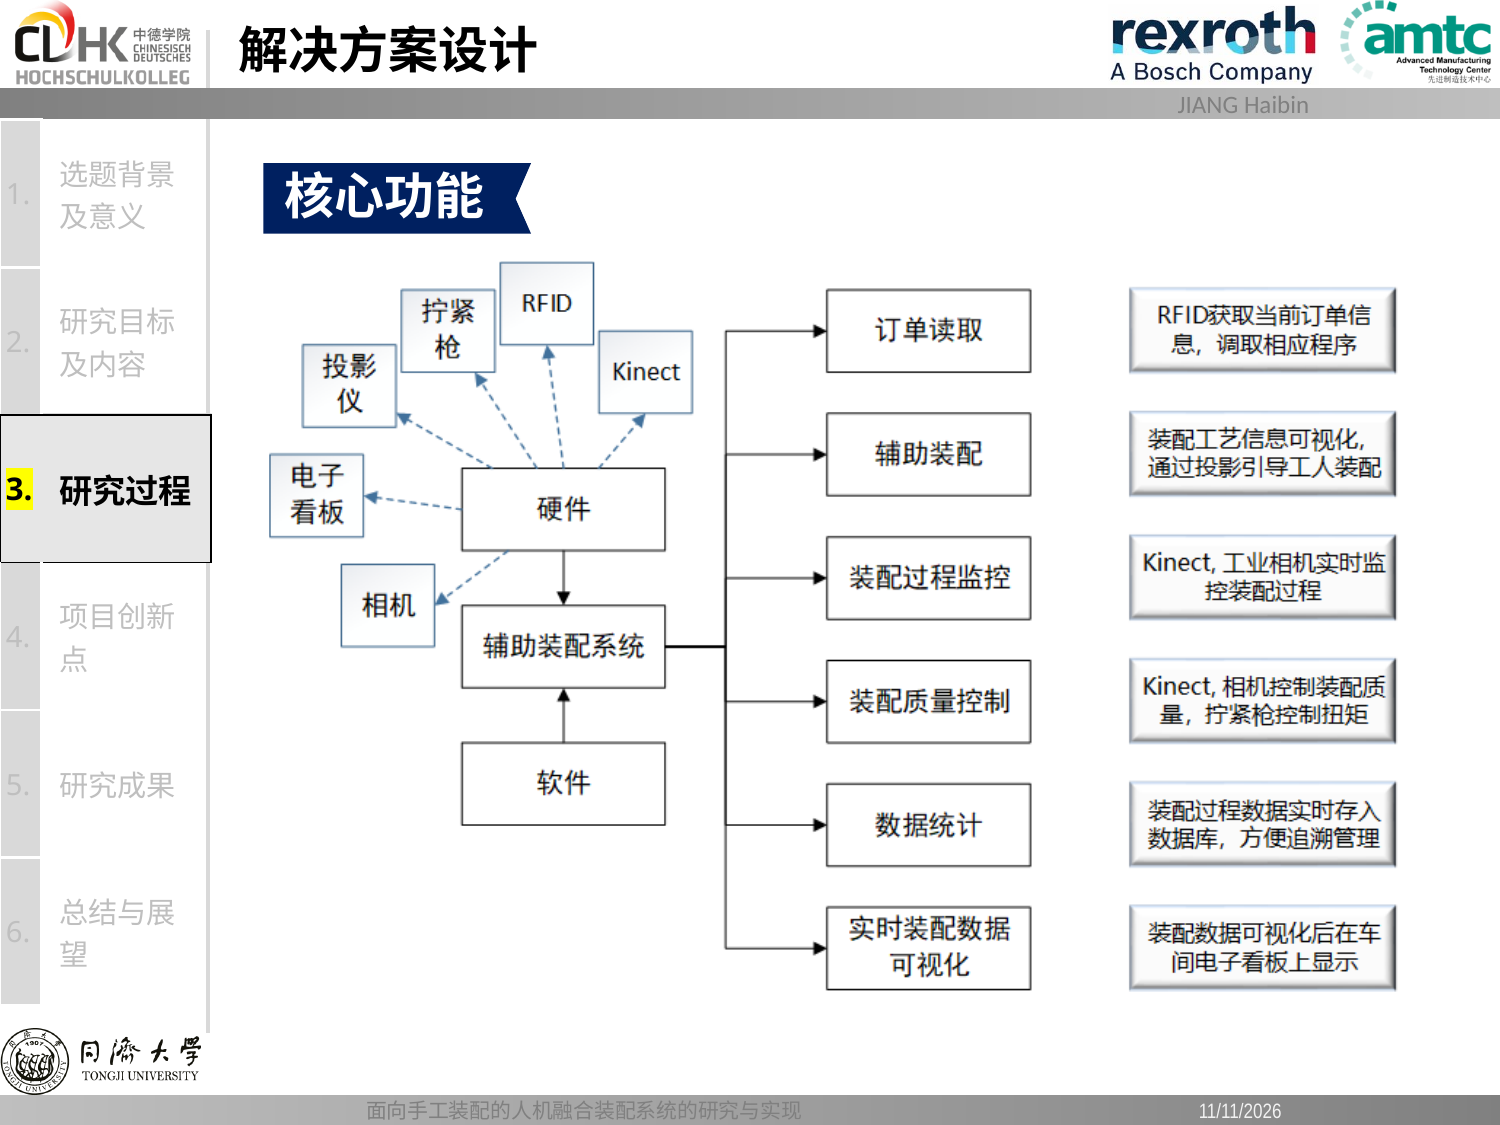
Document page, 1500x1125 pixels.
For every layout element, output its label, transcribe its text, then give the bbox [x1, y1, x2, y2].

title 解决方案设计 [223, 12, 1063, 86]
table_cell 2. [1, 269, 40, 414]
table_cell 5. [1, 711, 40, 856]
picture [15, 0, 200, 89]
table_cell 3. [1, 416, 41, 562]
table_cell 4. [1, 563, 40, 709]
picture [0, 1024, 201, 1096]
picture [1339, 0, 1492, 85]
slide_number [1122, 1095, 1359, 1125]
table_cell 项目创新点 [43, 563, 211, 710]
table_cell 研究过程 [41, 416, 210, 562]
table_header 1. [1, 121, 40, 266]
table_header 选题背景及意义 [43, 120, 211, 267]
text_box 核心功能 [270, 157, 500, 232]
table_cell 总结与展望 [43, 858, 211, 1005]
picture [268, 260, 1399, 992]
text_box [263, 163, 532, 234]
table_cell 研究目标及内容 [43, 267, 211, 414]
table_cell 研究成果 [43, 710, 211, 858]
table_cell 6. [1, 859, 40, 1004]
footer 面向手工装配的人机融合装配系统的研究与实现 [360, 1095, 1122, 1125]
picture [1108, 4, 1319, 85]
